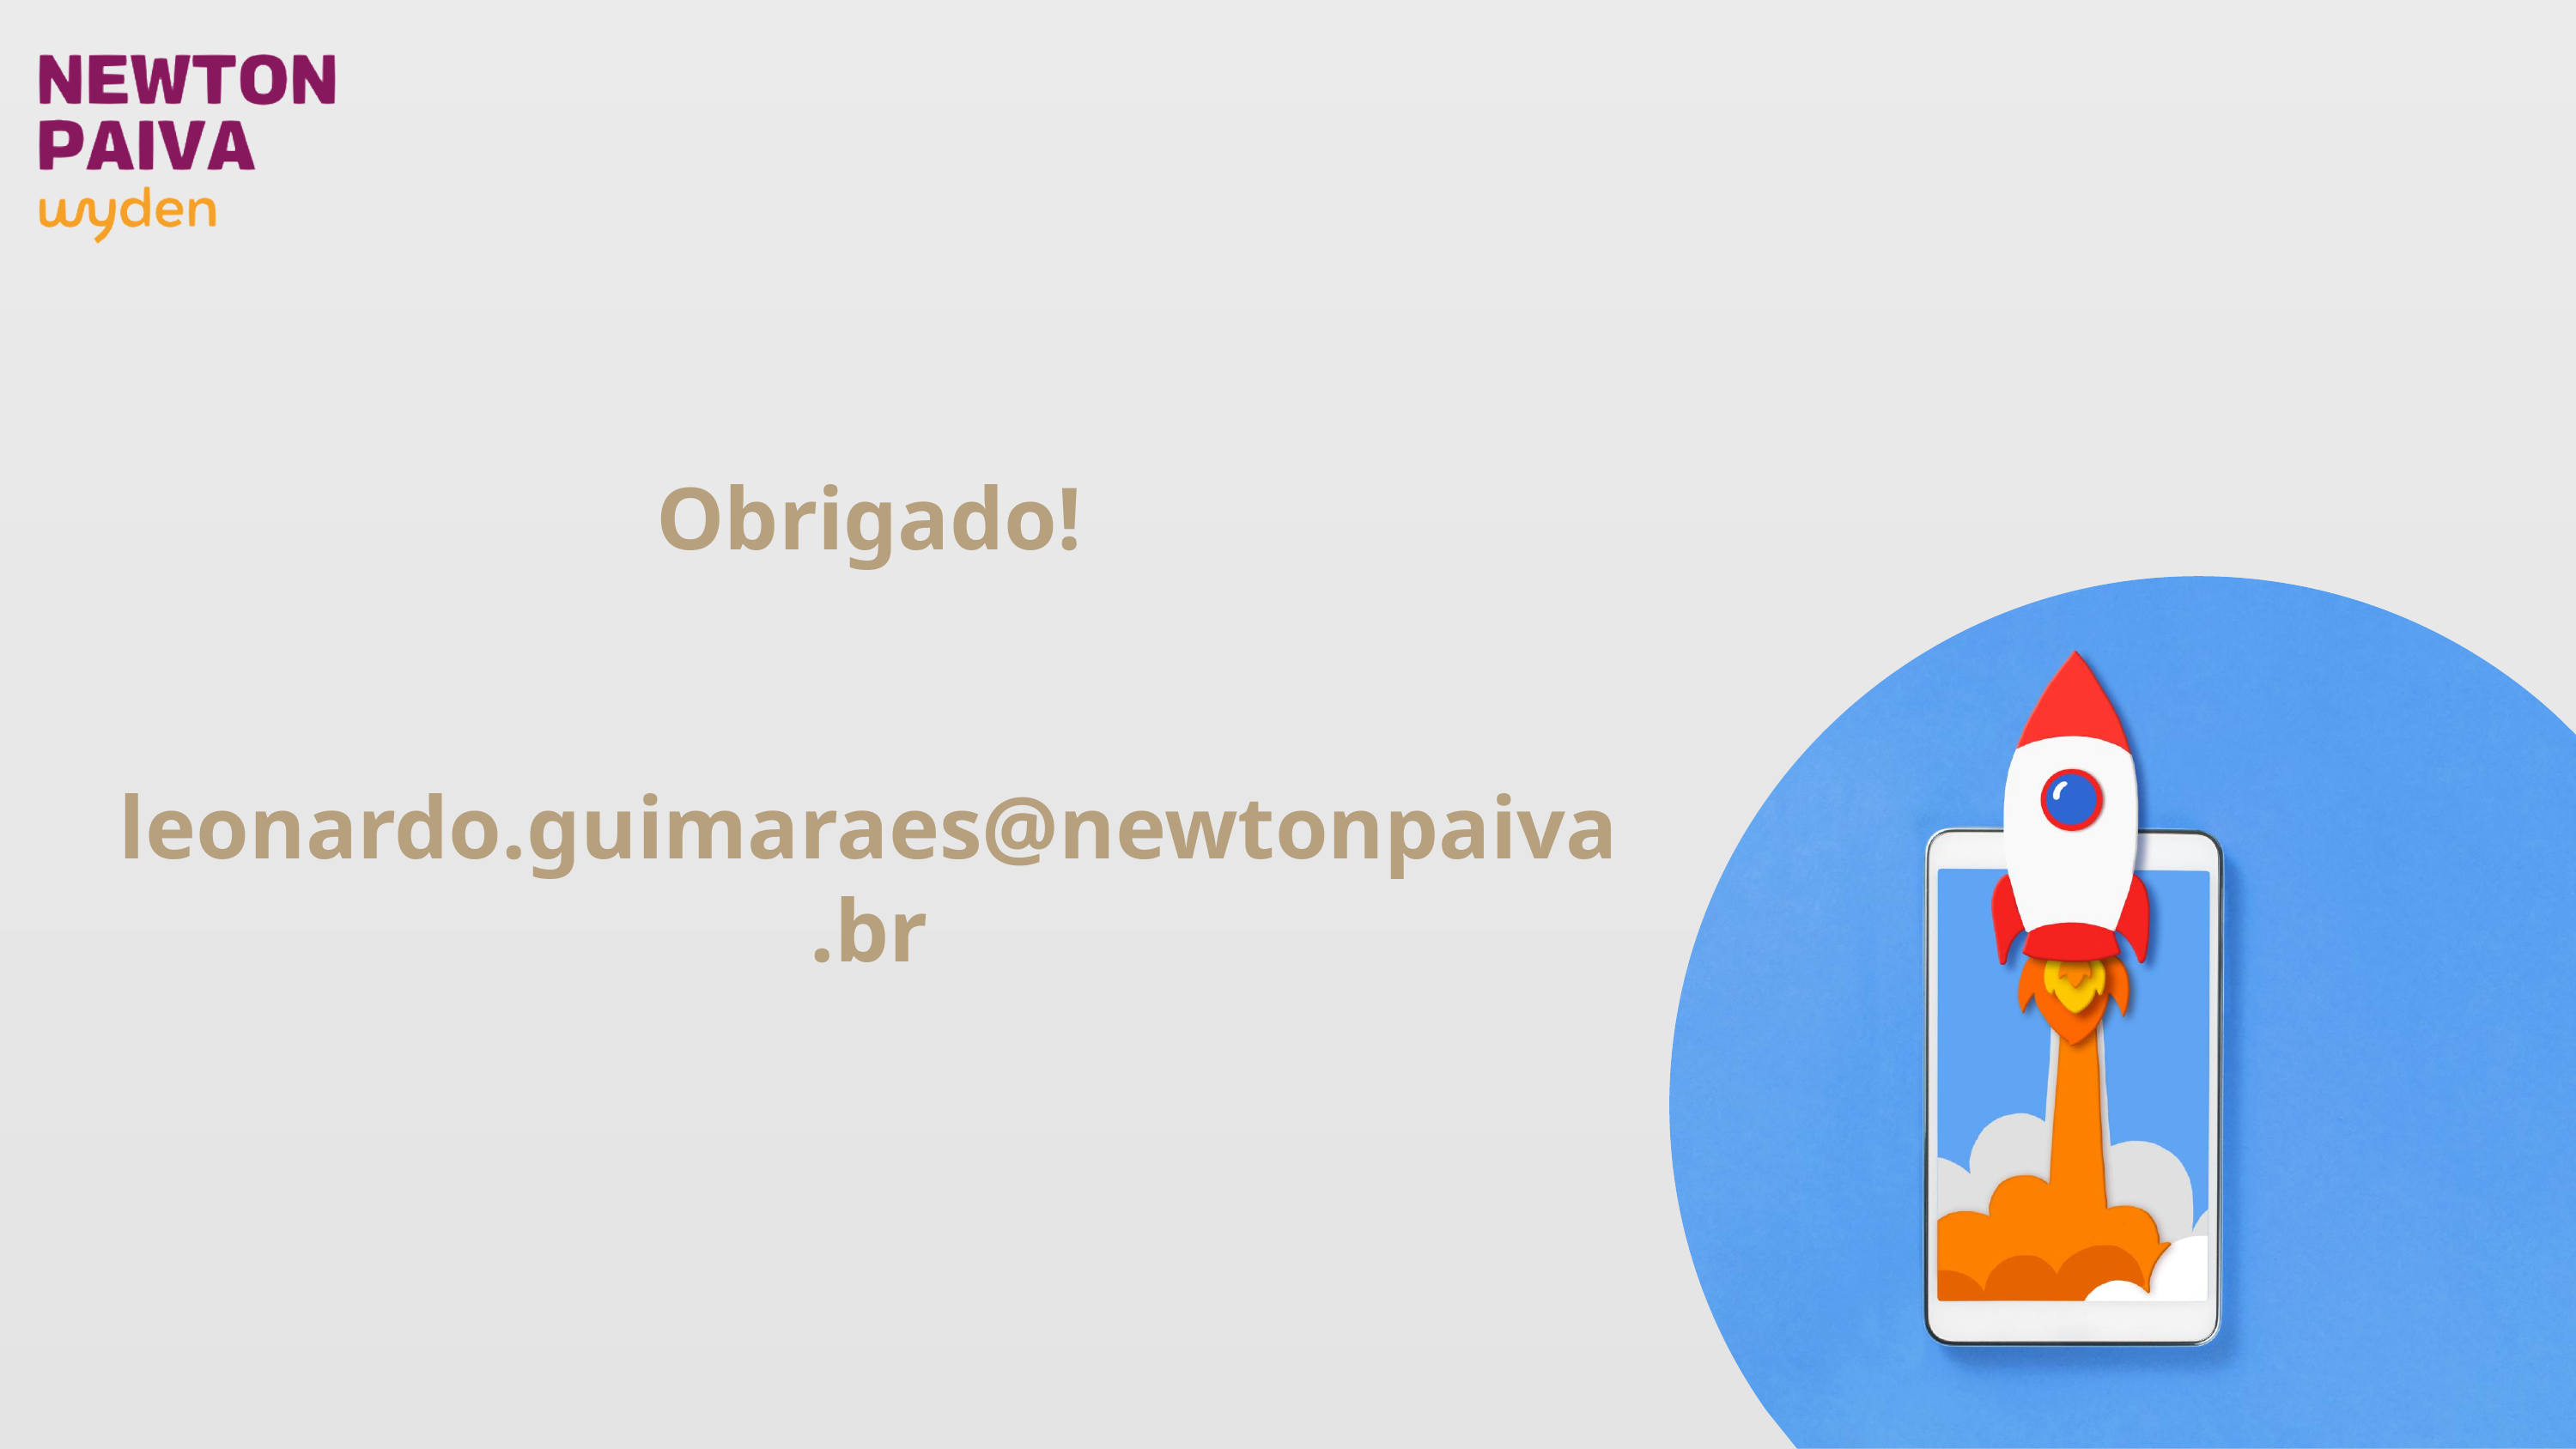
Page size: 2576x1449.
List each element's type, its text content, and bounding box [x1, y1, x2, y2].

picture [1669, 576, 2576, 1449]
text_box Obrigado! leonardo.guimaraes@newtonpaiva.br [96, 458, 1643, 1088]
picture [0, 0, 368, 275]
